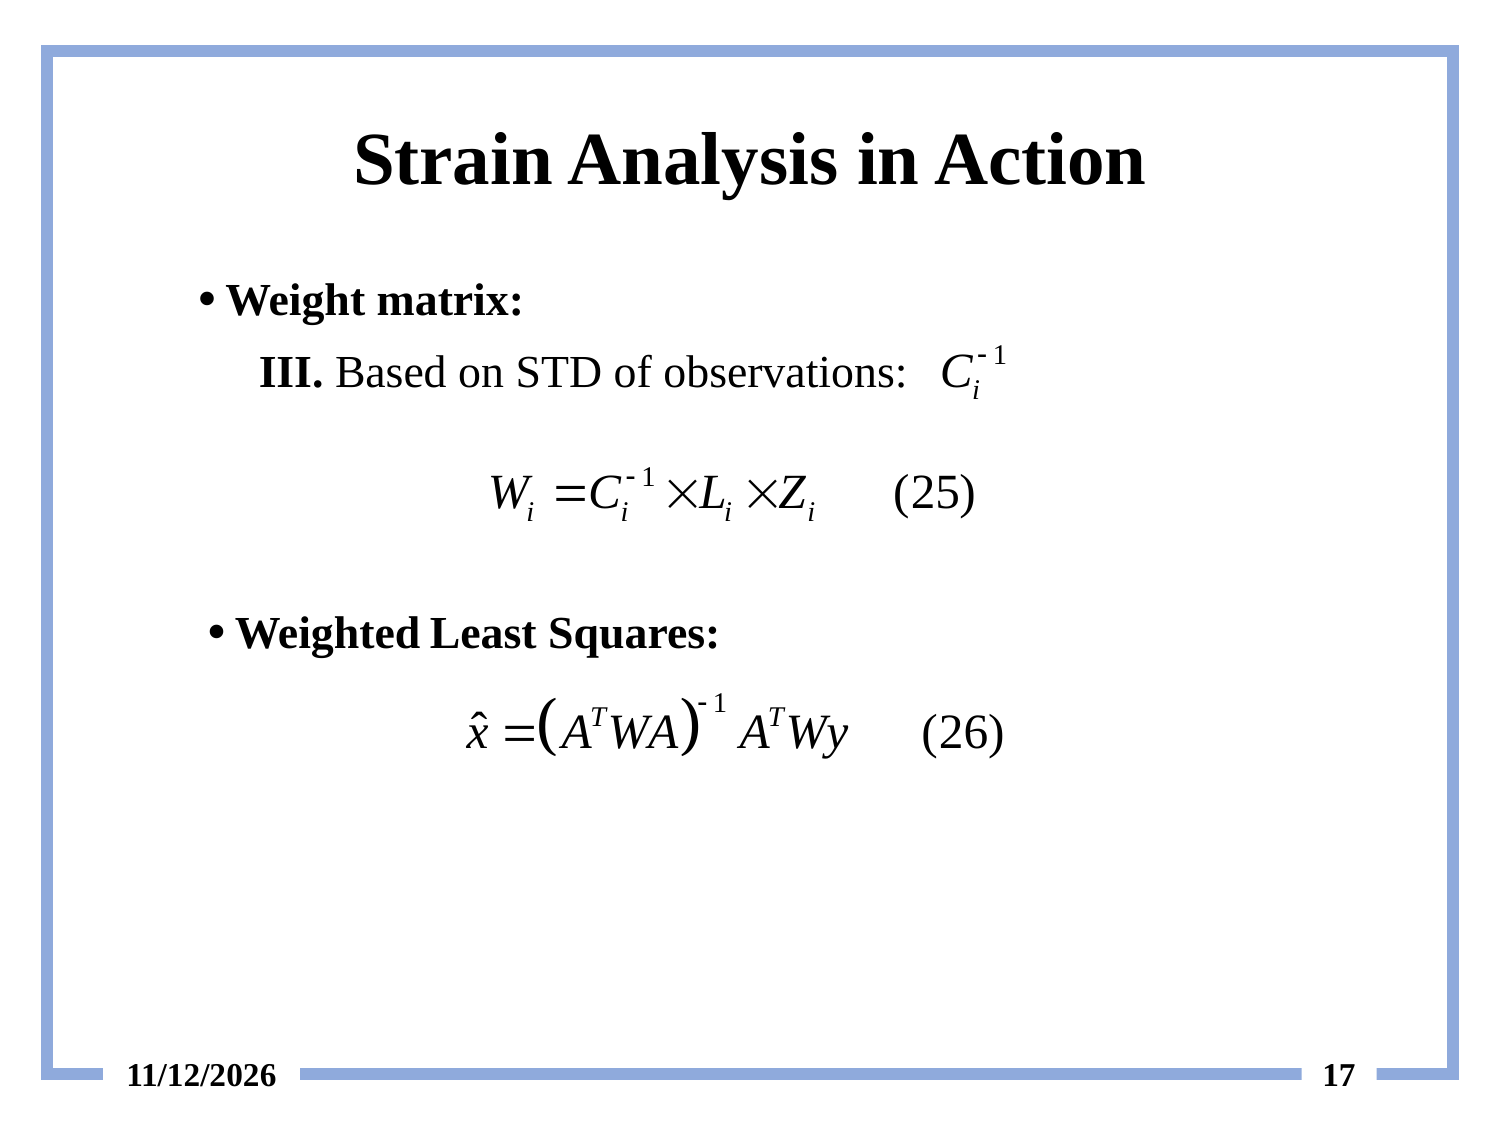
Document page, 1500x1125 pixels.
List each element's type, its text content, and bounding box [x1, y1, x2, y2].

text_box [460, 684, 1009, 778]
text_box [488, 459, 981, 529]
title Strain Analysis in Action [111, 108, 1389, 209]
text_box [46, 50, 1454, 1075]
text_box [937, 337, 1009, 407]
text_box III. Based on STD of observations: [243, 334, 1377, 404]
text_box • Weight matrix: [183, 258, 1317, 333]
text_box • Weighted Least Squares: [193, 590, 1326, 666]
slide_number 17 [1301, 1042, 1377, 1103]
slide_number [103, 1042, 300, 1103]
